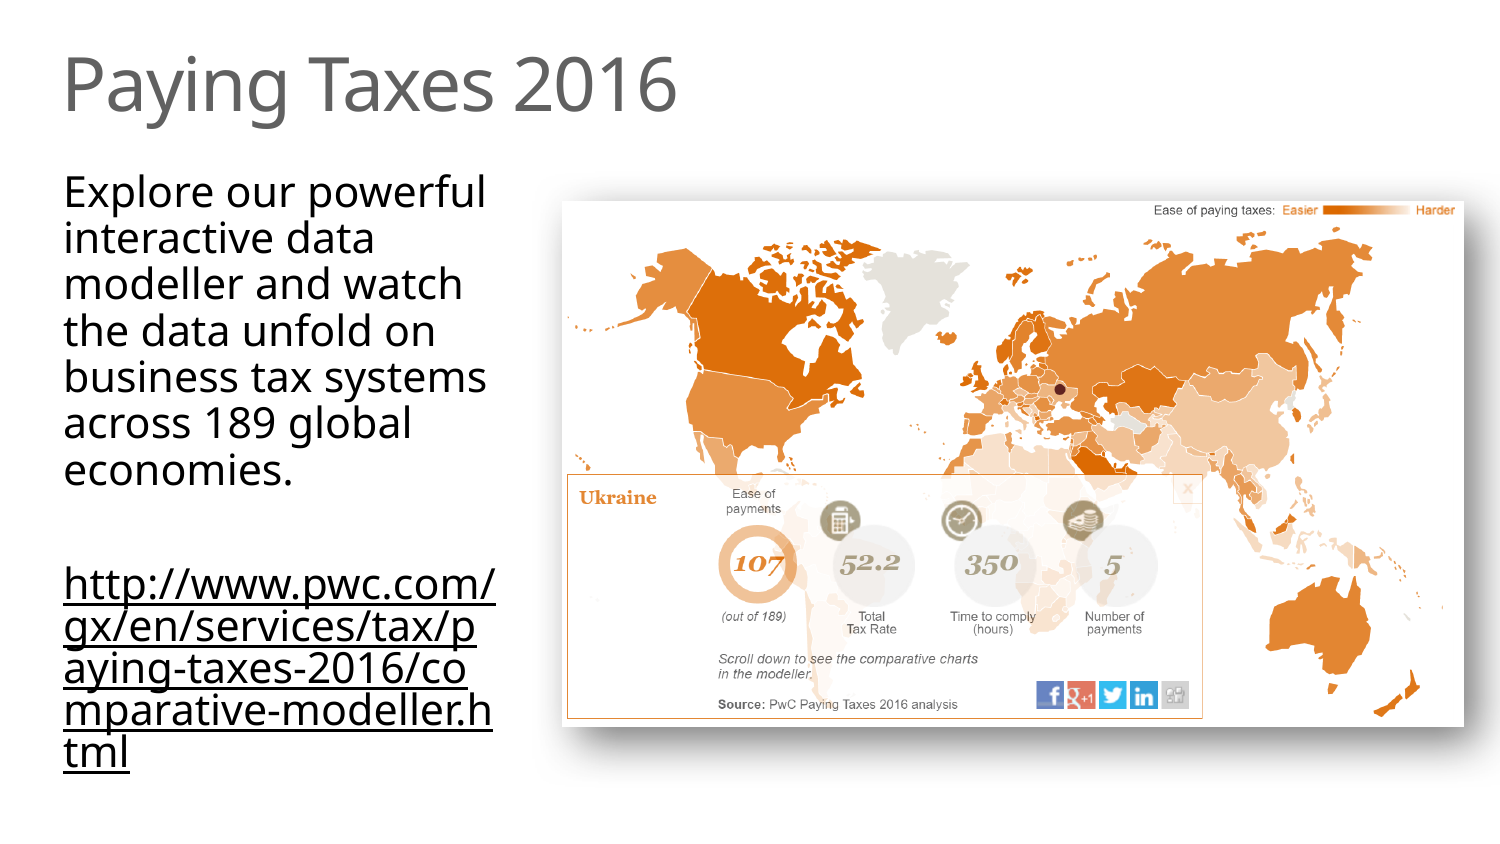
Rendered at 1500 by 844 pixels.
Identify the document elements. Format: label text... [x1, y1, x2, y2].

title Paying Taxes 2016 [44, 35, 1456, 147]
picture [561, 200, 1464, 727]
list Explore our powerful interactive data modeller and watch the data unfold on business tax systems across 189 global economies. http://www.pwc.com/gx/en/services/tax/paying-taxes-2016/comparative-modeller.html [33, 146, 527, 782]
